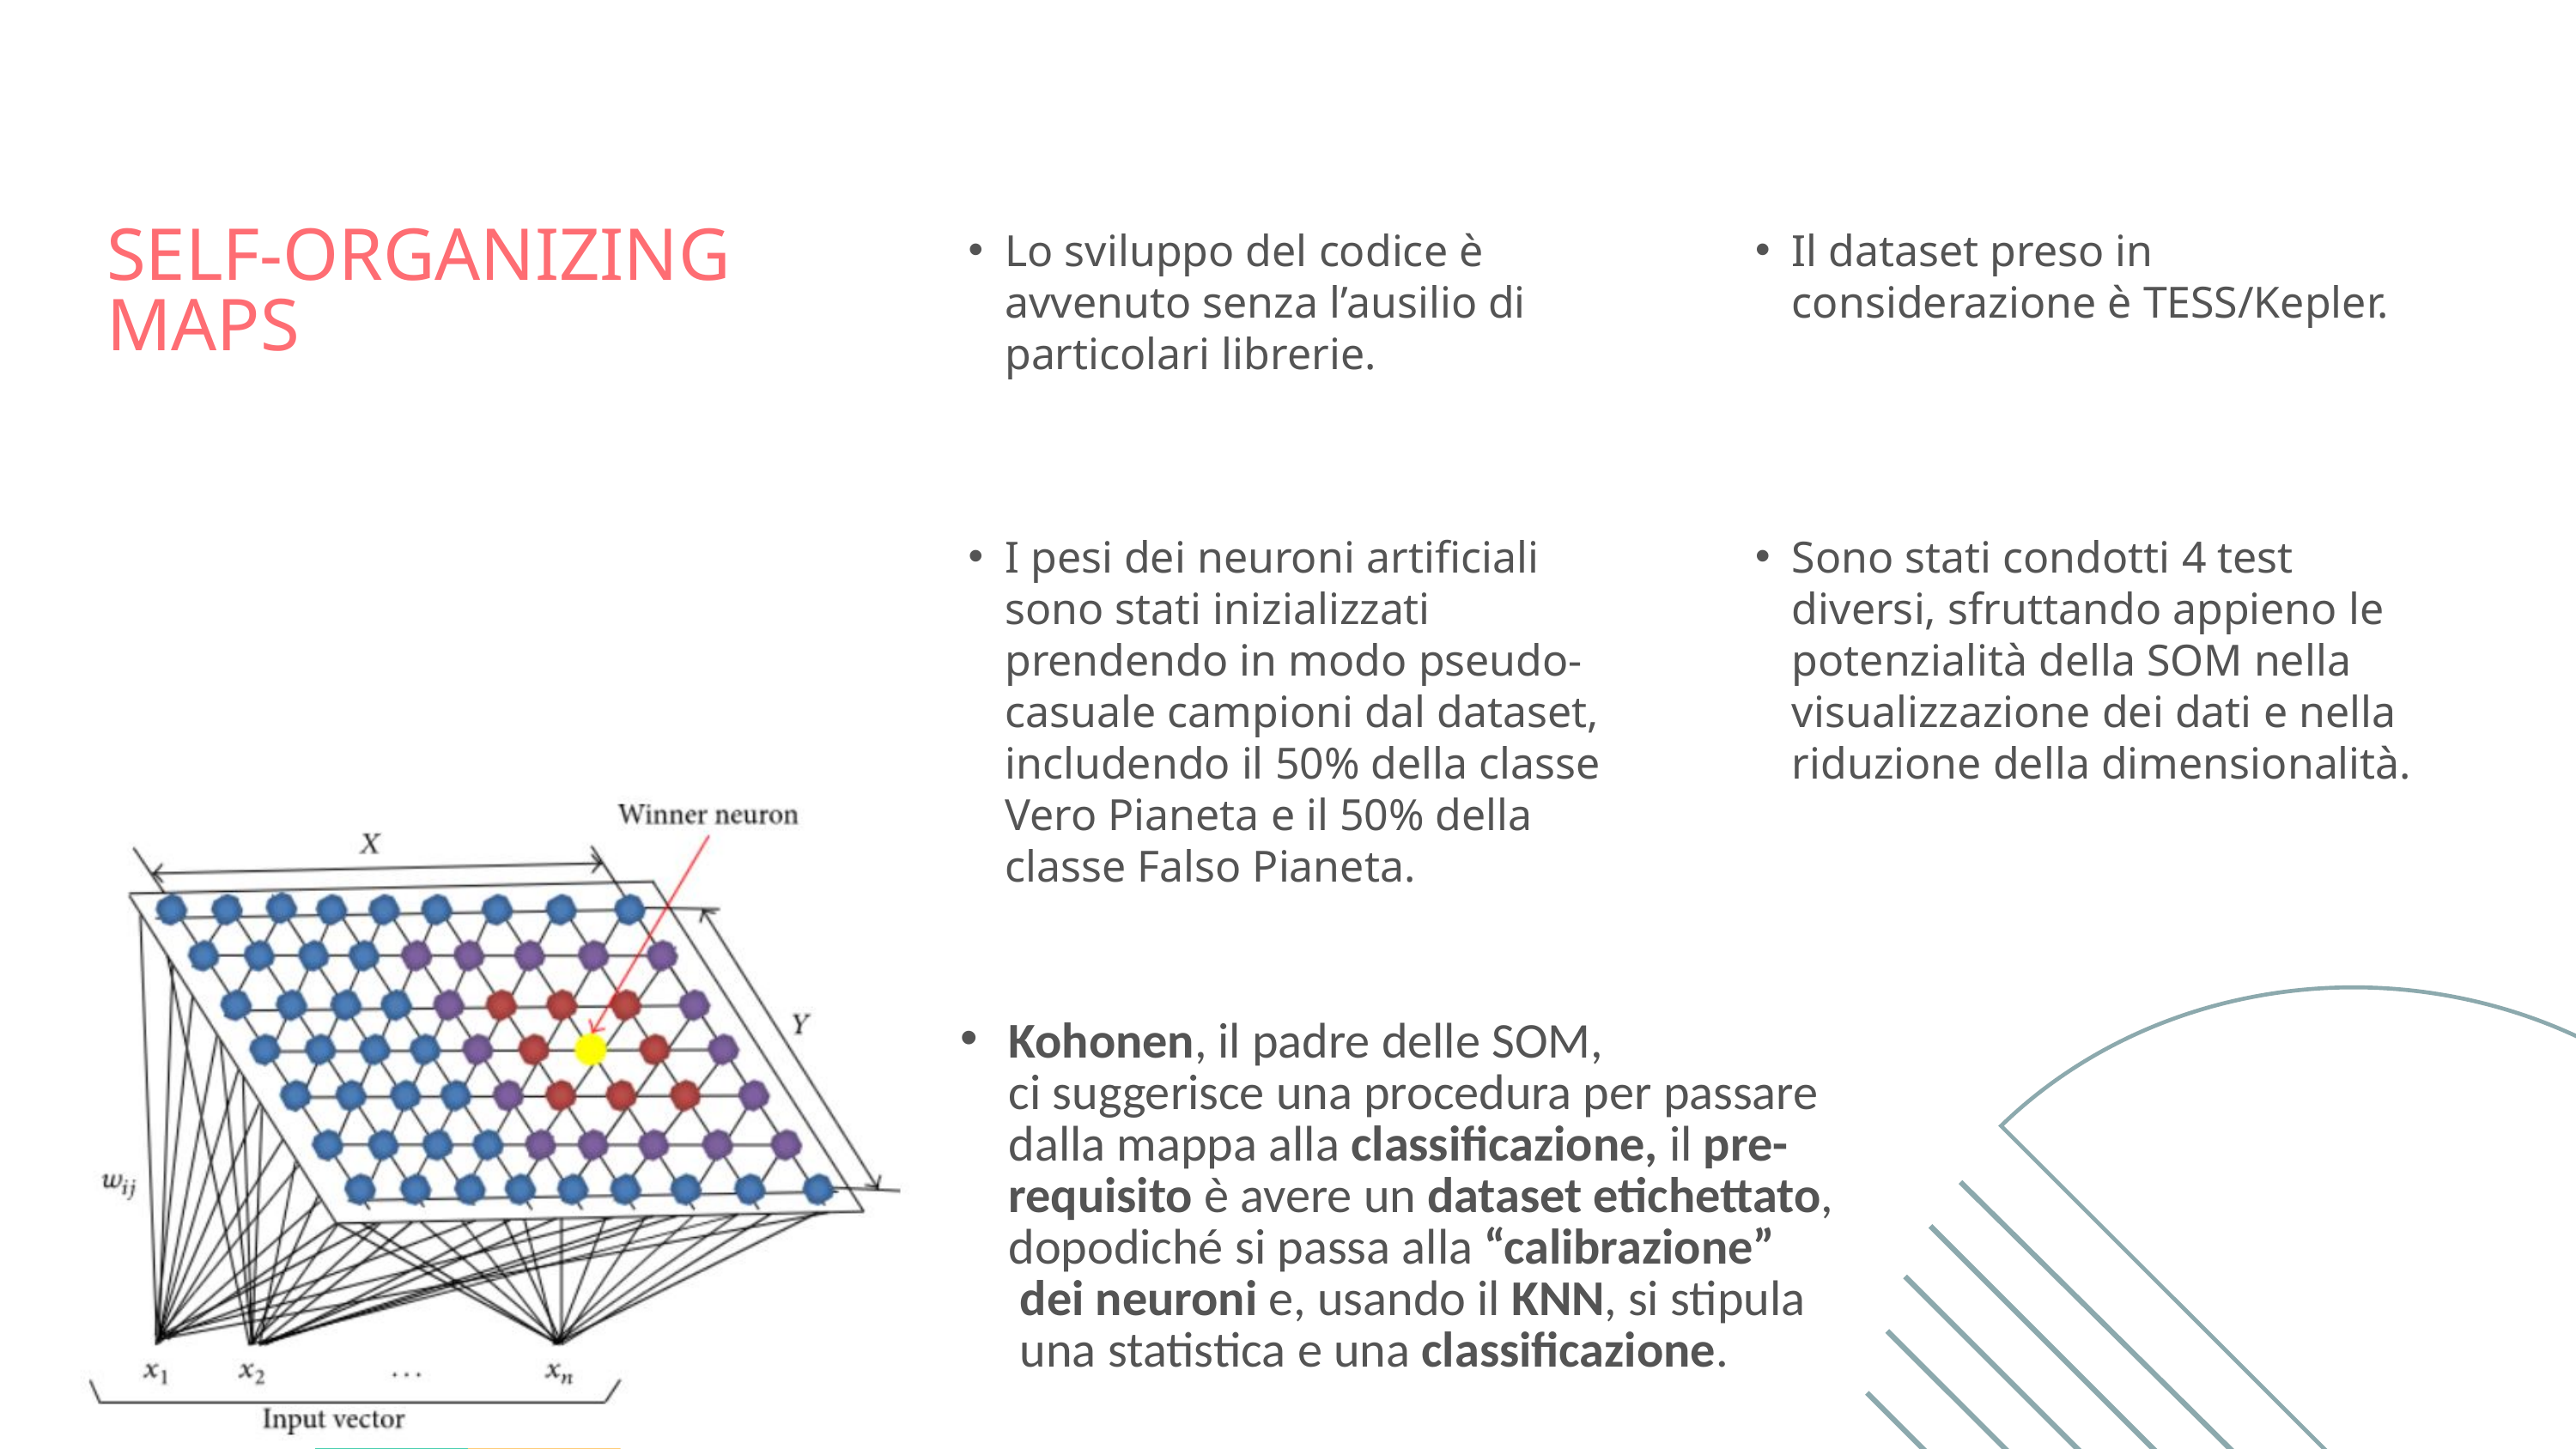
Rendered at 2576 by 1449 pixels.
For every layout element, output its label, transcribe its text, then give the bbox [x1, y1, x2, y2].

picture [0, 760, 950, 1448]
text_box Il dataset preso in considerazione è TESS/Kepler. [1718, 223, 2432, 327]
text_box I pesi dei neuroni artificiali sono stati inizializzati prendendo in modo pseudo-casuale campioni dal dataset, includendo il 50% della classe Vero Pianeta e il 50% della classe Falso Pianeta. [932, 530, 1644, 891]
text_box SELF-ORGANIZING MAPS [106, 223, 803, 366]
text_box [1850, 770, 2576, 1449]
text_box Lo sviluppo del codice è avvenuto senza l’ausilio di particolari librerie. [932, 223, 1644, 379]
text_box Sono stati condotti 4 test diversi, sfruttando appieno le potenzialità della SOM nella visualizzazione dei dati e nella riduzione della dimensionalità. [1718, 530, 2432, 788]
text_box Kohonen, il padre delle SOM, ci suggerisce una procedura per passare dalla mappa alla classificazione, il pre-requisito è avere un dataset etichettato, dopodiché si passa alla “calibrazione” dei neuroni e, usando il KNN, si stipula una statistica e una classificazione. [953, 1016, 1844, 1428]
